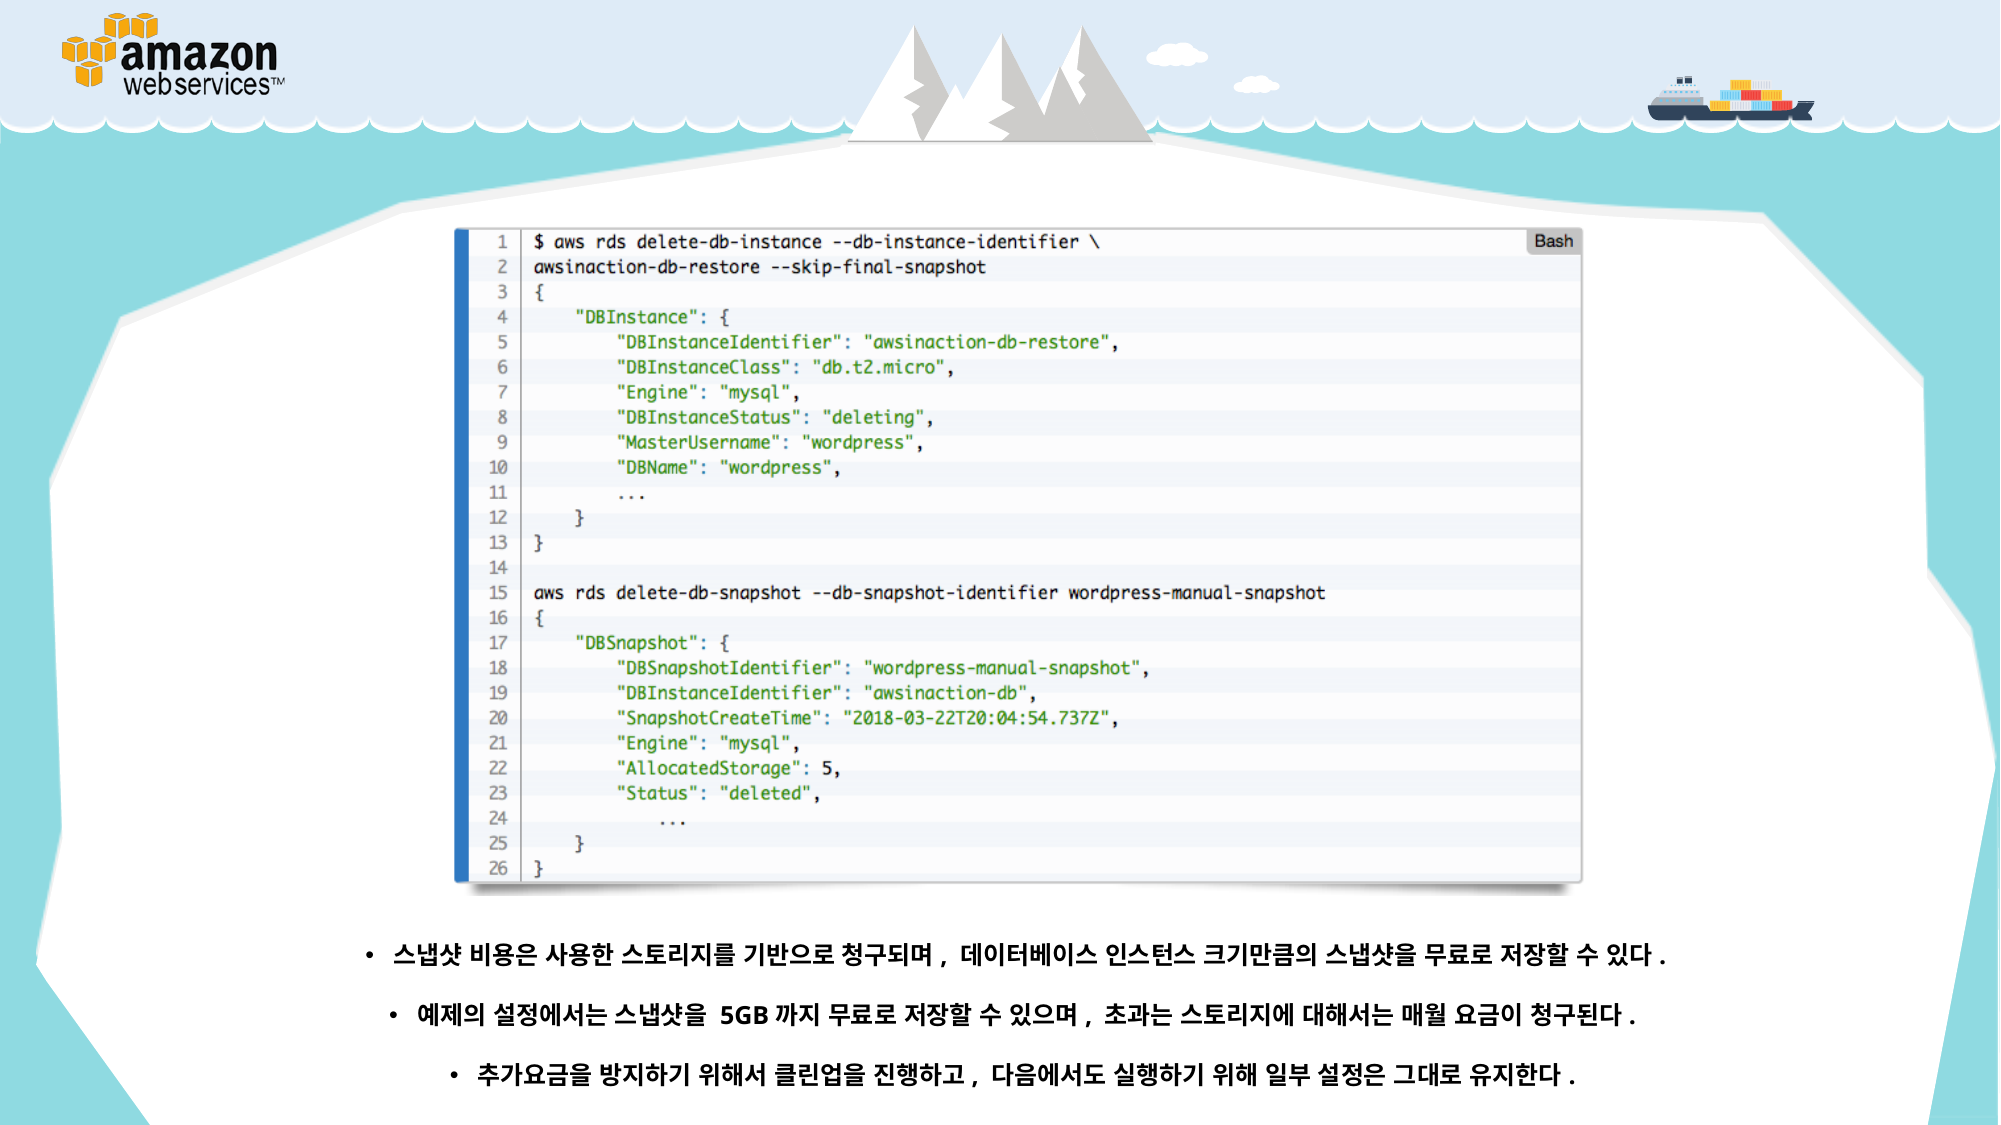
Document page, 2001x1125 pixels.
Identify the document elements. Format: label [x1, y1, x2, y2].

text_box [1233, 75, 1280, 94]
picture [43, 0, 301, 130]
text_box [847, 24, 1153, 143]
text_box [1153, 42, 1209, 67]
text_box [0, 119, 2000, 1125]
picture [436, 222, 1598, 897]
text_box [1647, 76, 1815, 119]
